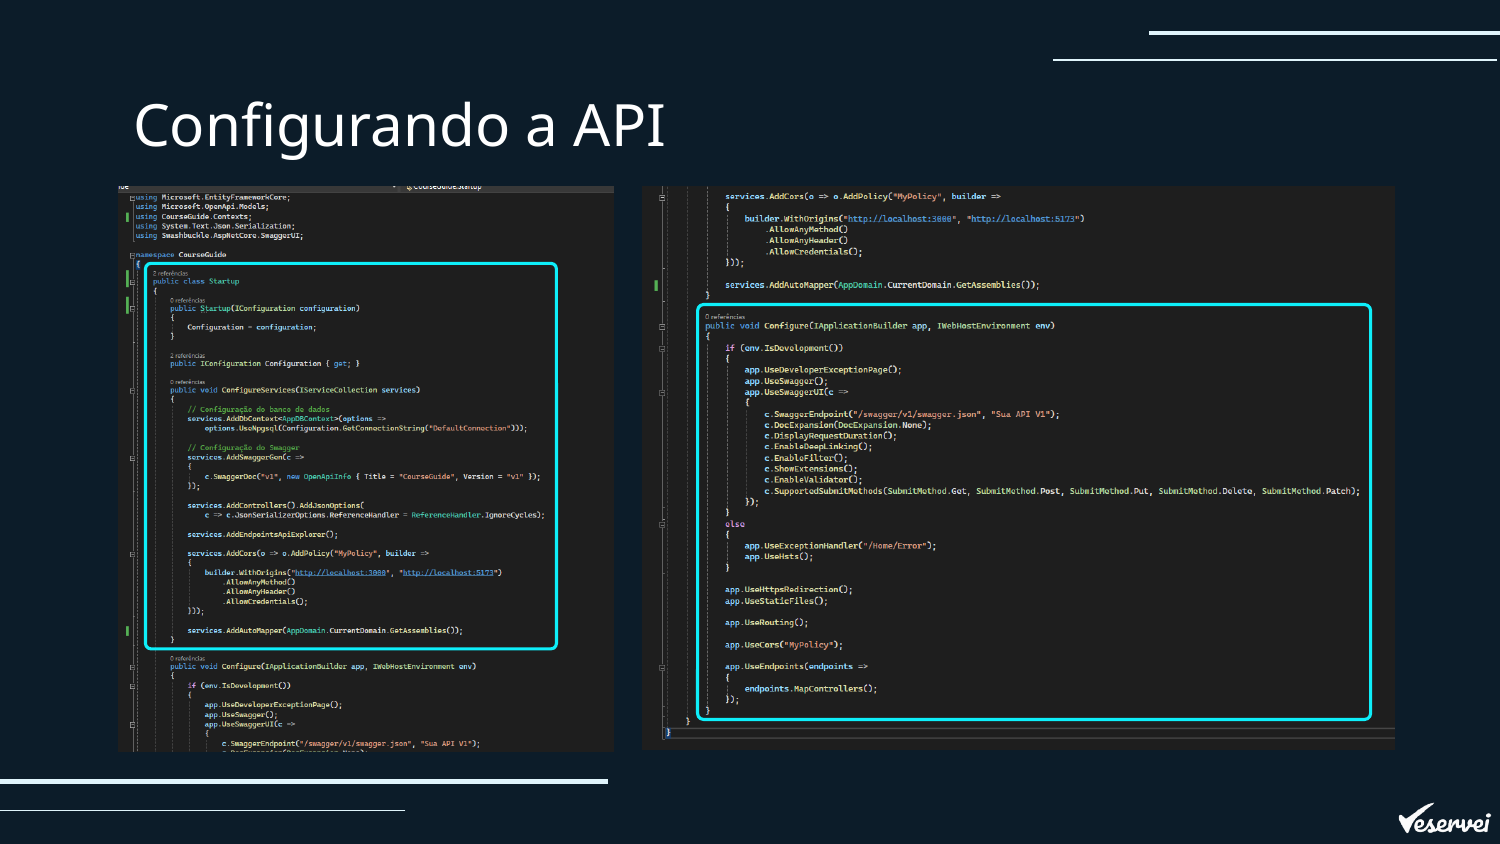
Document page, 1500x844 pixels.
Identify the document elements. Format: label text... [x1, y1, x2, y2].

picture [1396, 797, 1500, 844]
picture [117, 185, 614, 753]
title Configurando a API [118, 72, 1382, 165]
picture [641, 185, 1395, 750]
